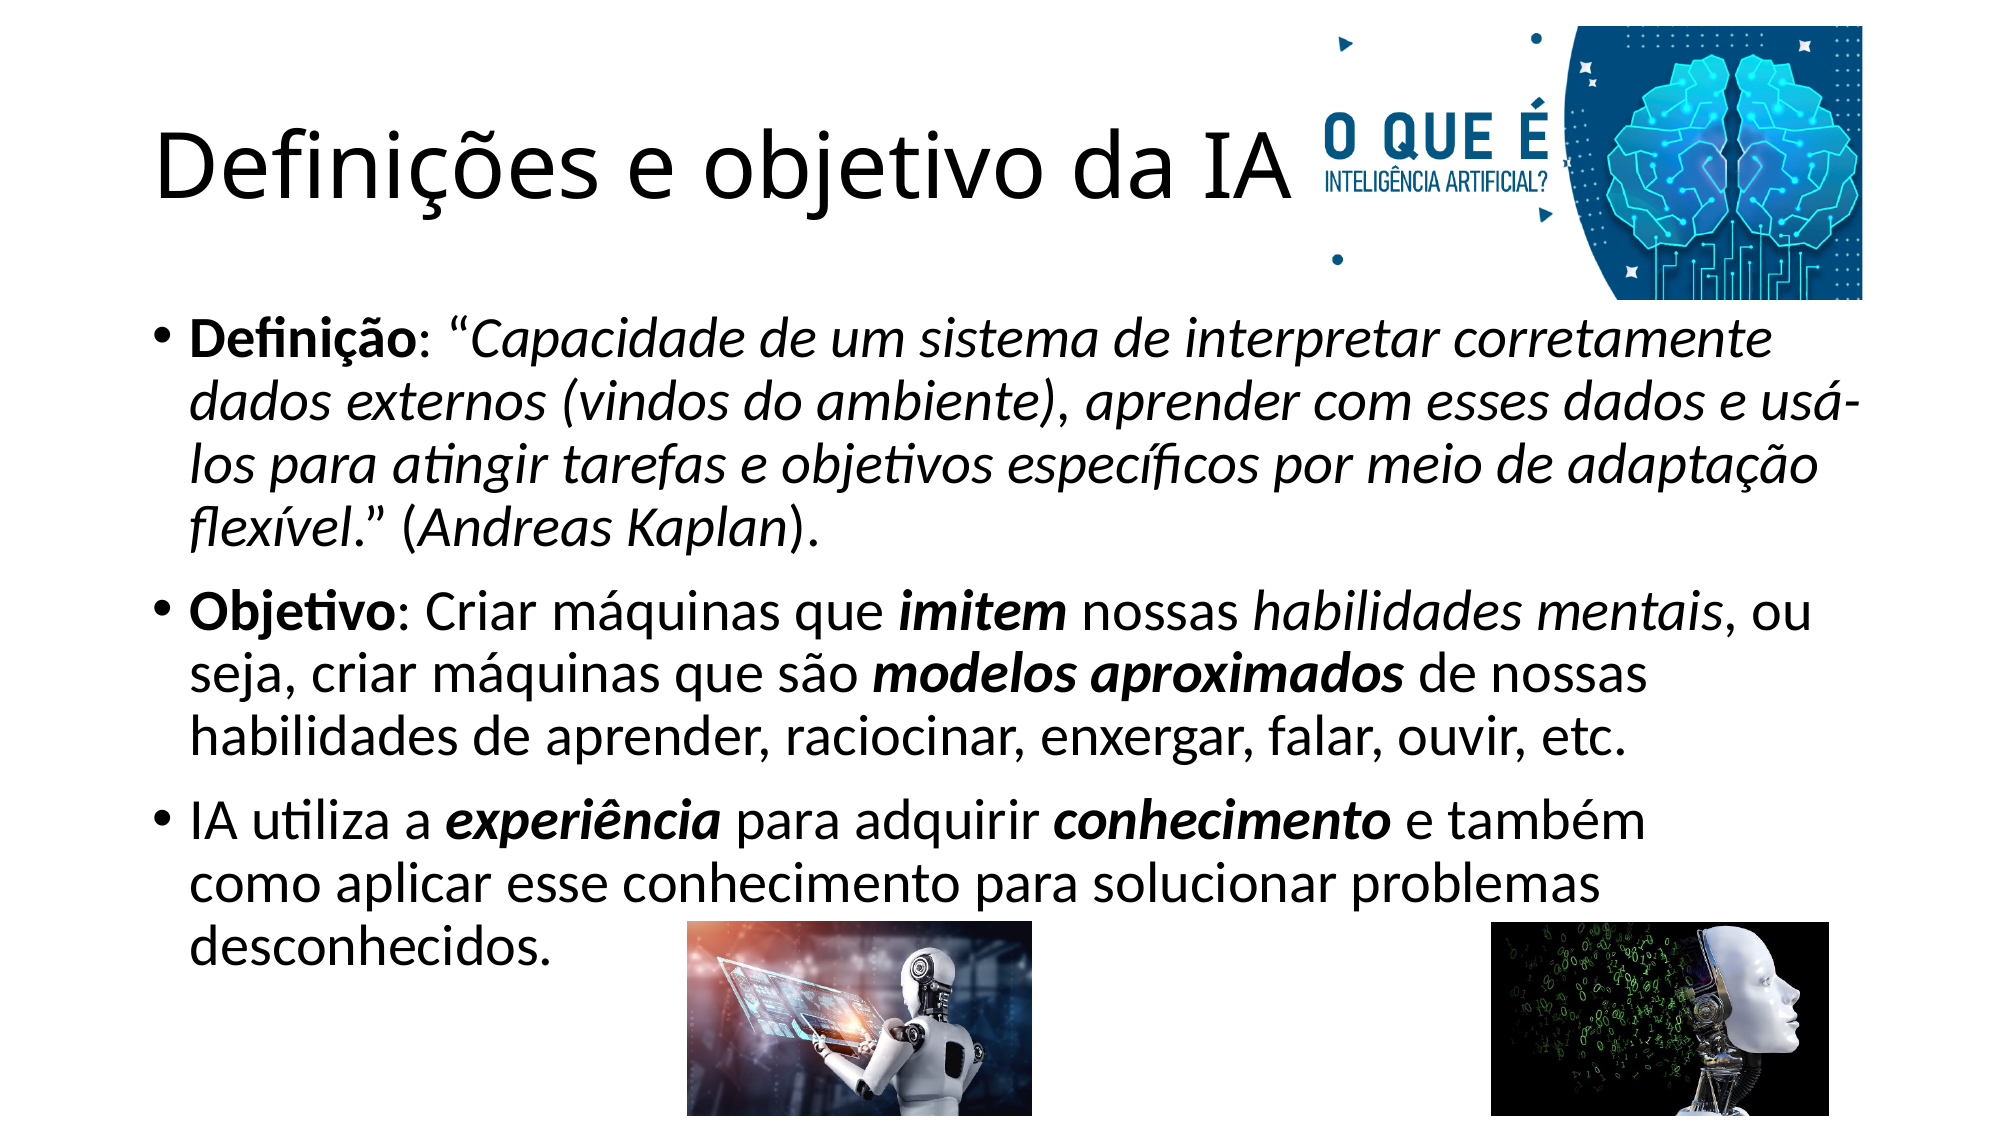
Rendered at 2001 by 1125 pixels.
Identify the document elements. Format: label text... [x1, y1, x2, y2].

title Definições e objetivo da IA [137, 59, 1323, 278]
picture [1323, 26, 1863, 300]
picture [687, 921, 1032, 1116]
list Definição: “Capacidade de um sistema de interpretar corretamente dados externos (vindos do ambiente), aprender com esses dados e usá-los para atingir tarefas e objetivos específicos por meio de adaptação flexível.” (Andreas Kaplan).​ Objetivo: Criar máquinas que imitem nossas habilidades mentais, ou seja, criar máquinas que são modelos aproximados de nossas habilidades de aprender, raciocinar, enxergar, falar, ouvir, etc.​ IA utiliza a experiência para adquirir conhecimento e também como aplicar esse conhecimento para solucionar problemas desconhecidos.​ [137, 299, 1926, 1125]
picture [1490, 922, 1829, 1116]
